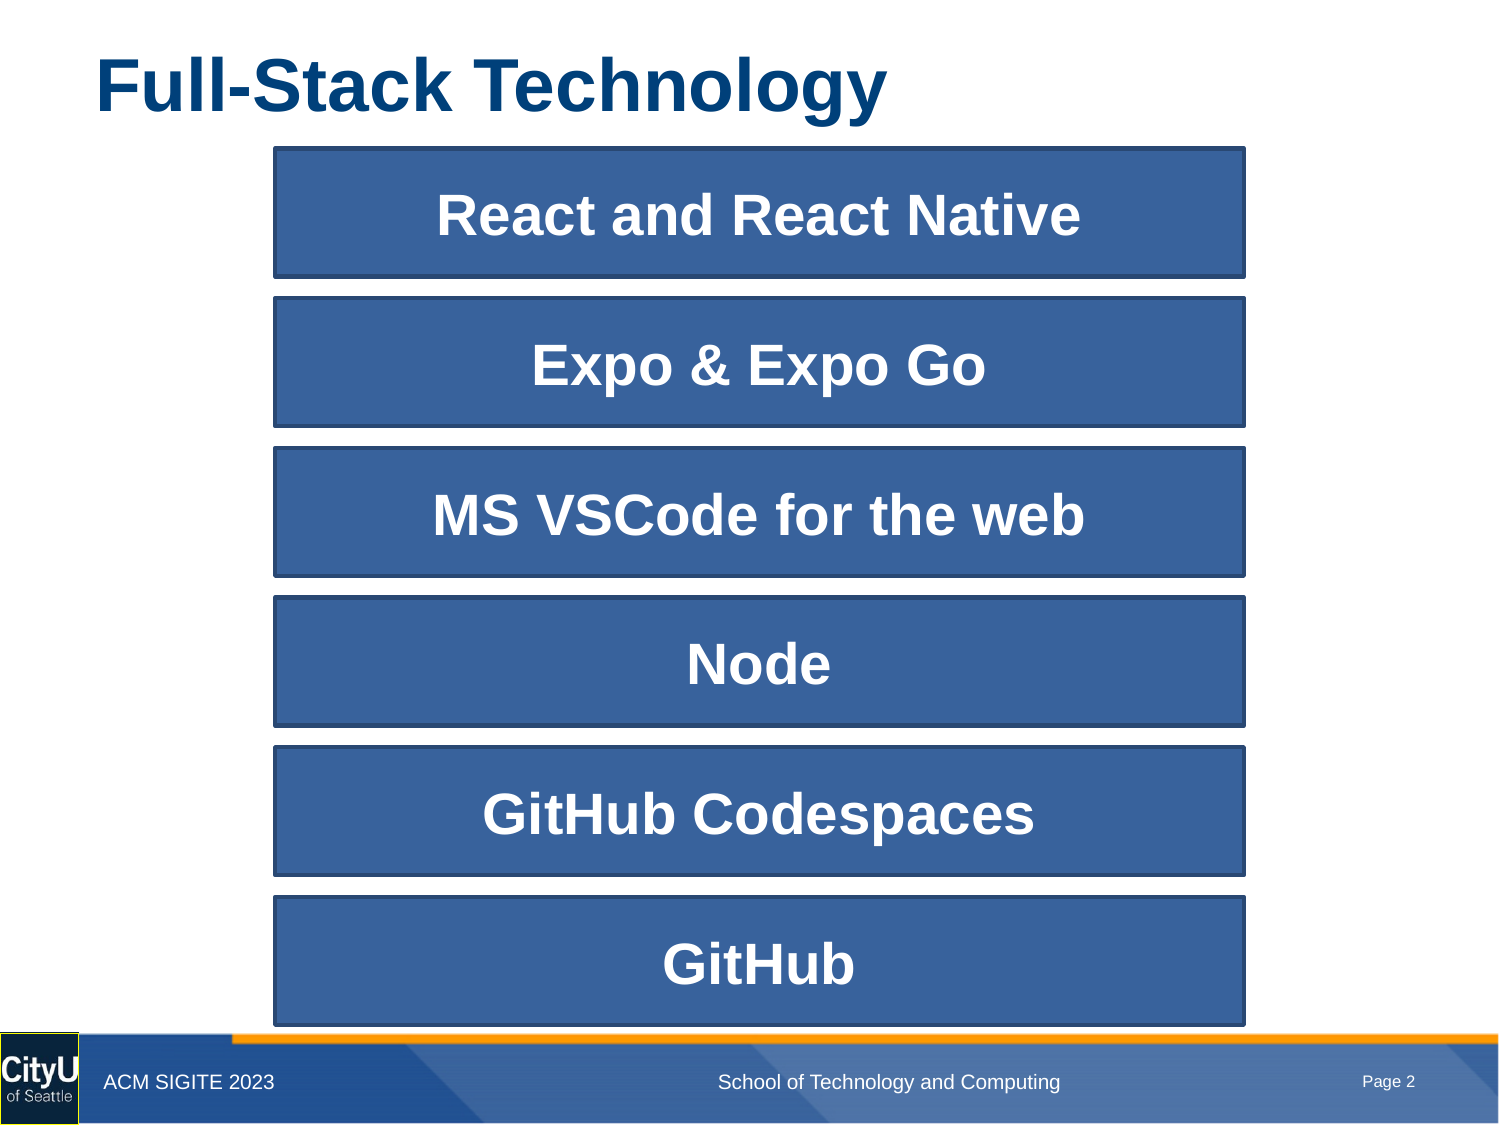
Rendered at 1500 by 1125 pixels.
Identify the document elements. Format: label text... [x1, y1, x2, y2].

title Full-Stack Technology [79, 28, 1421, 128]
text_box GitHub [273, 895, 1246, 1027]
text_box Expo & Expo Go [273, 296, 1246, 428]
picture [0, 1032, 1500, 1125]
picture [1, 1034, 78, 1124]
text_box React and React Native [273, 146, 1246, 279]
text_box Node [273, 595, 1246, 728]
text_box GitHub Codespaces [273, 745, 1246, 877]
text_box MS VSCode for the web [273, 446, 1246, 578]
